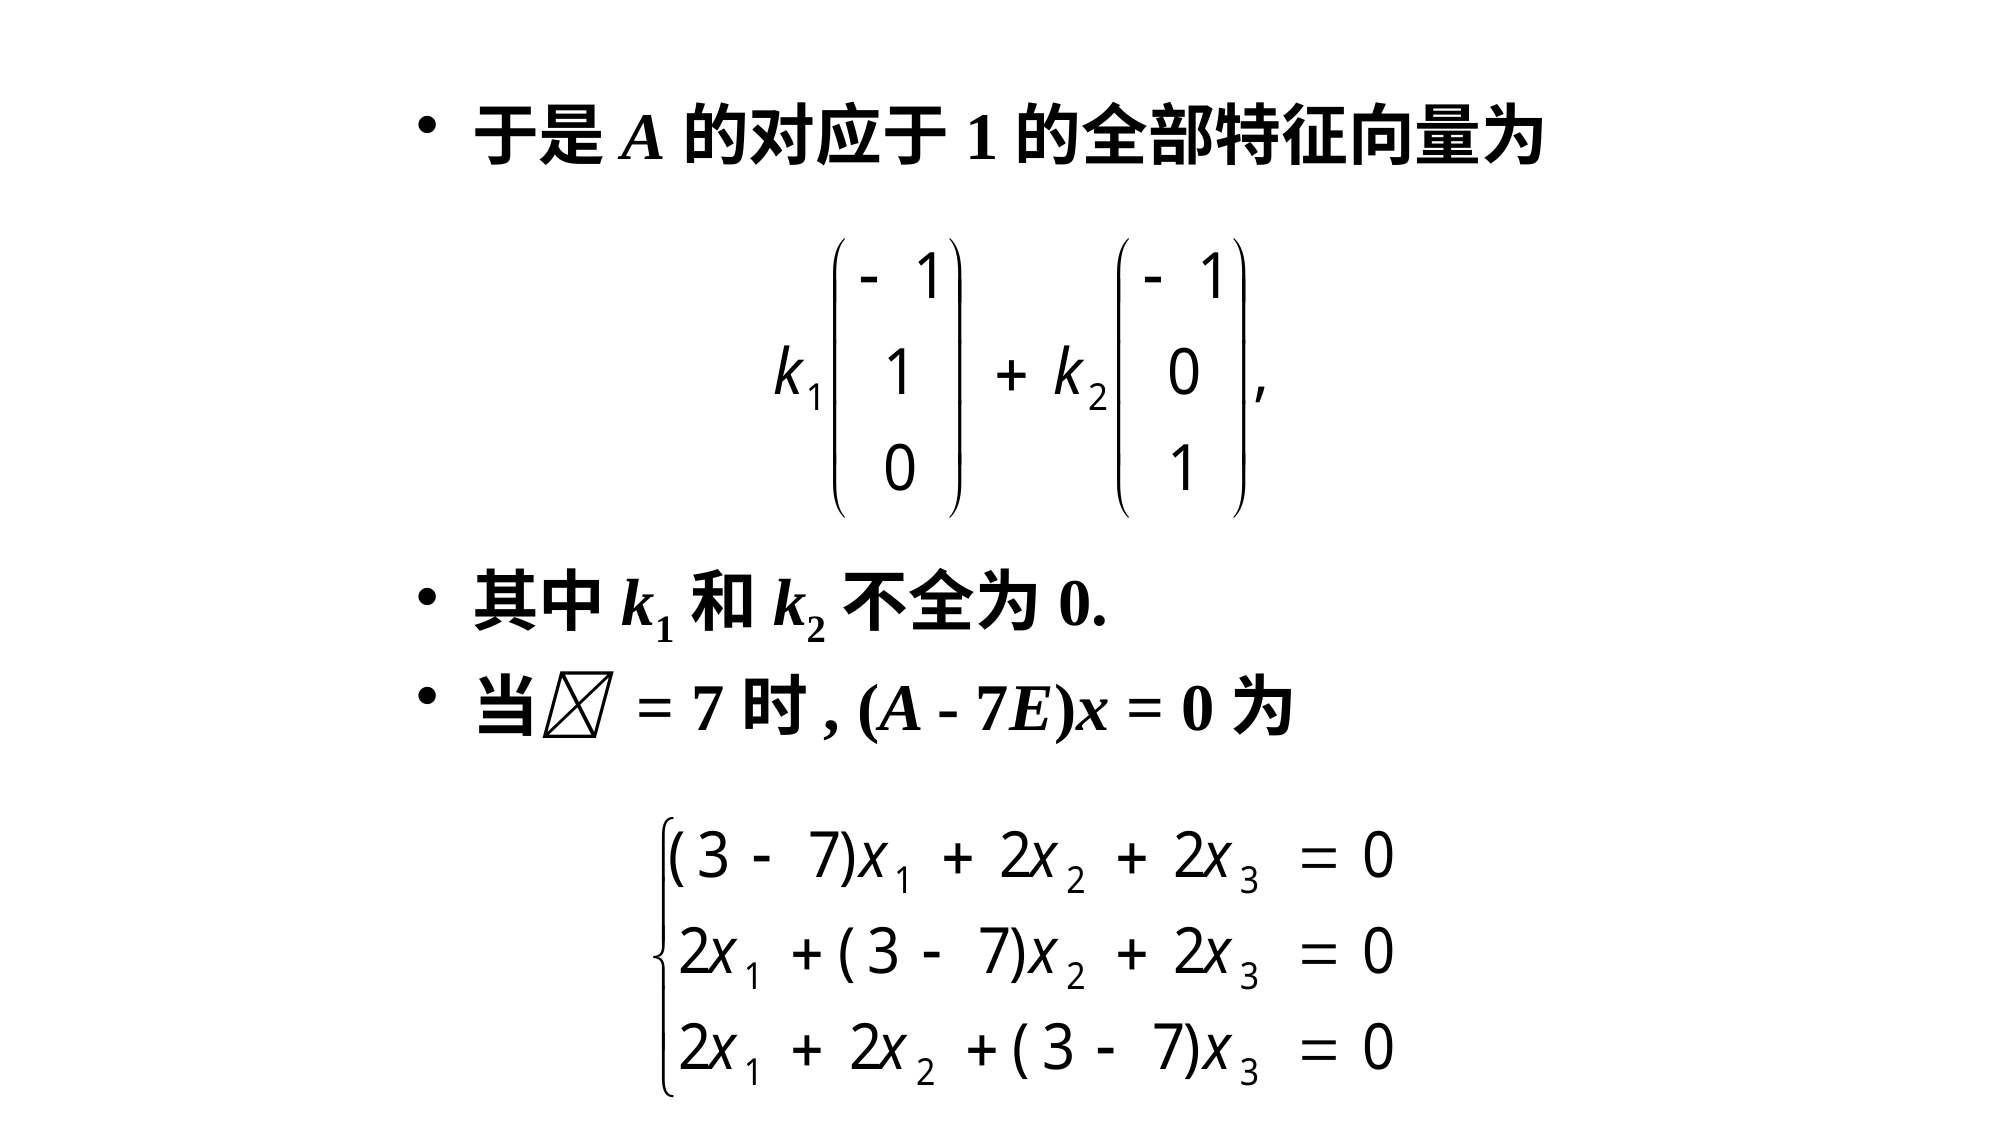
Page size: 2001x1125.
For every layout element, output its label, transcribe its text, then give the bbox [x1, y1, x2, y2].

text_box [639, 803, 1401, 1109]
text_box 于是A的对应于1的全部特征向量为 其中k1和k2不全为0. 当 = 7时, (A - 7E)x = 0为 [401, 85, 1639, 1036]
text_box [765, 224, 1275, 530]
